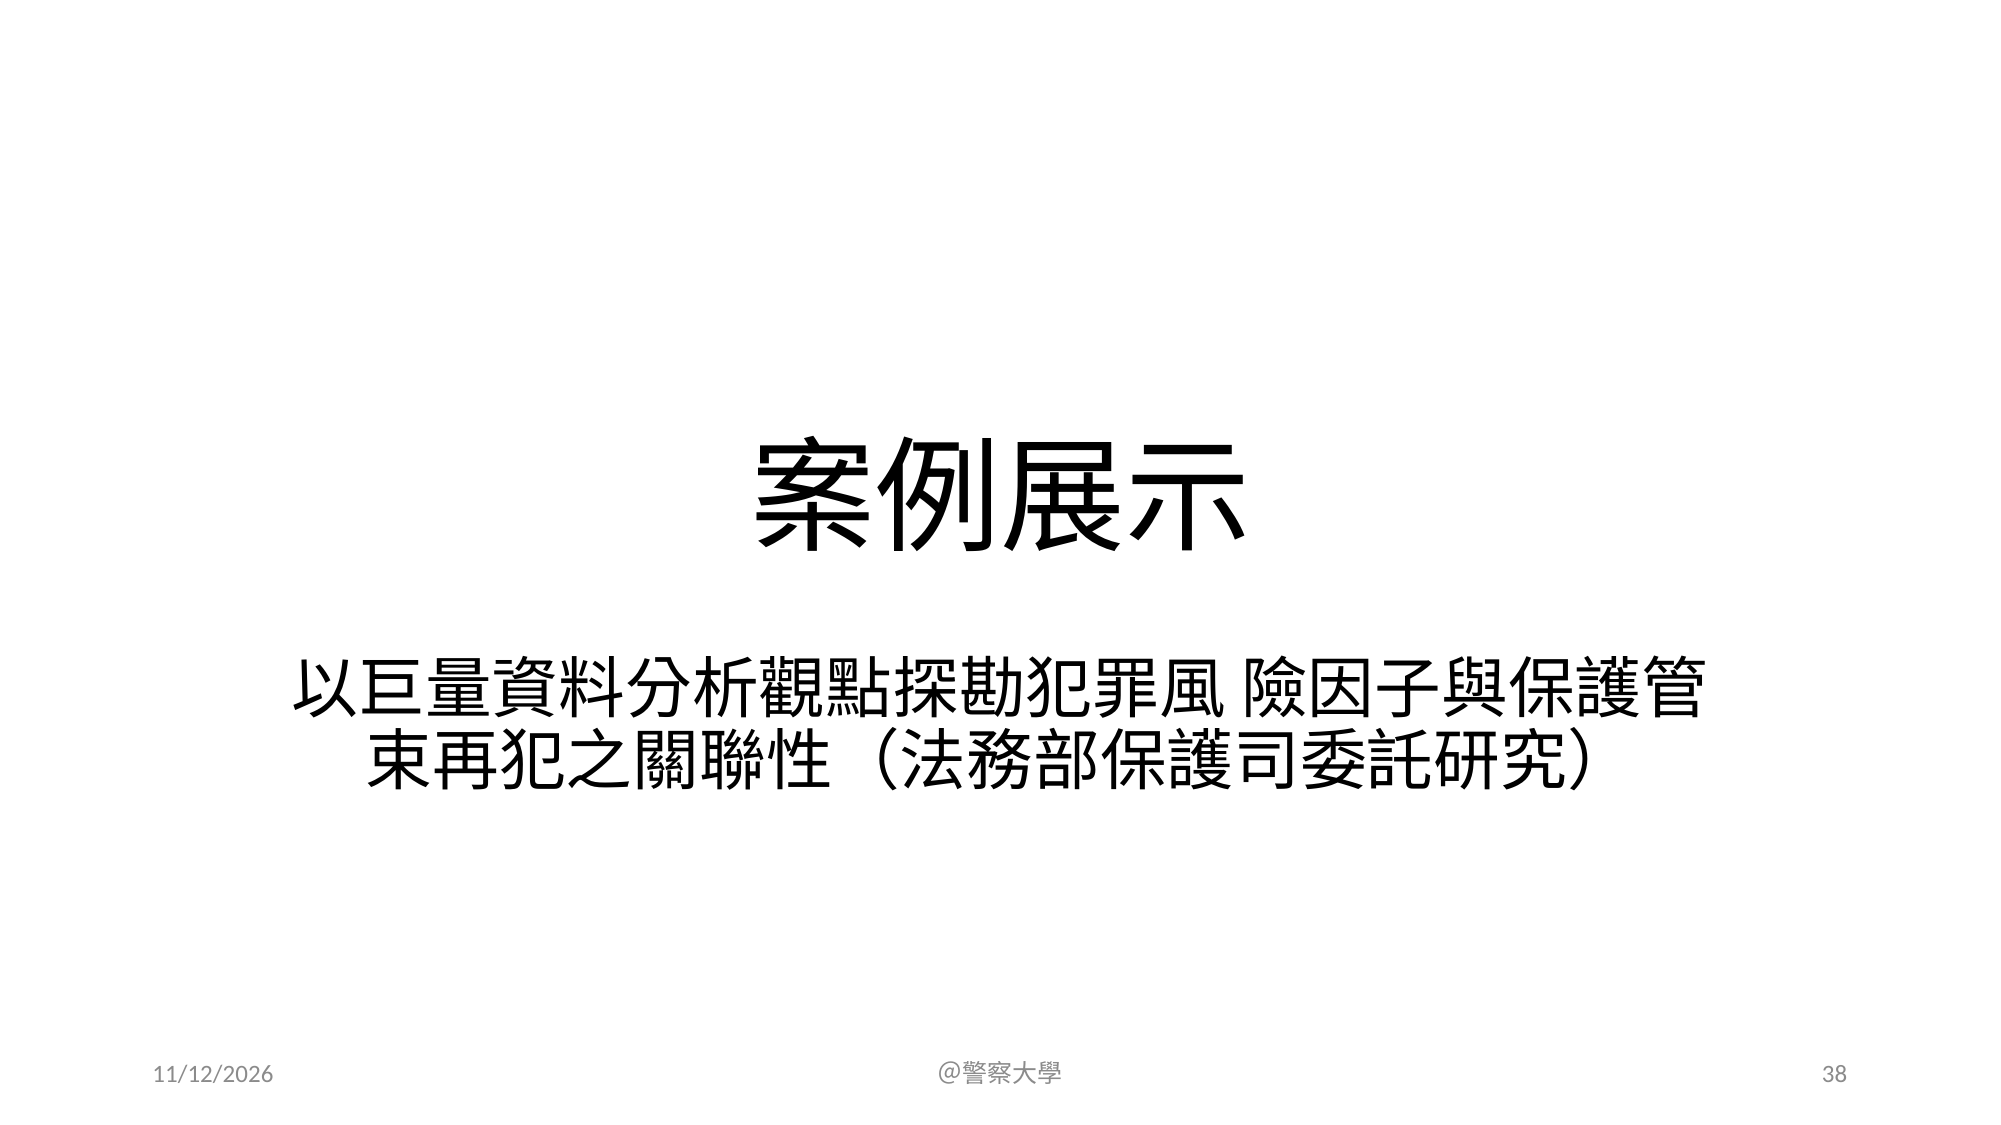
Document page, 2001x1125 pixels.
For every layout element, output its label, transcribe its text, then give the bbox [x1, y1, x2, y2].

slide_number 38 [1412, 1042, 1863, 1103]
footer ＠警察大學 [662, 1042, 1338, 1103]
title 案例展示 [249, 184, 1750, 576]
subtitle 以巨量資料分析觀點探勘犯罪風 險因子與保護管束再犯之關聯性（法務部保護司委託研究） [249, 590, 1750, 863]
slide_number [137, 1042, 588, 1103]
